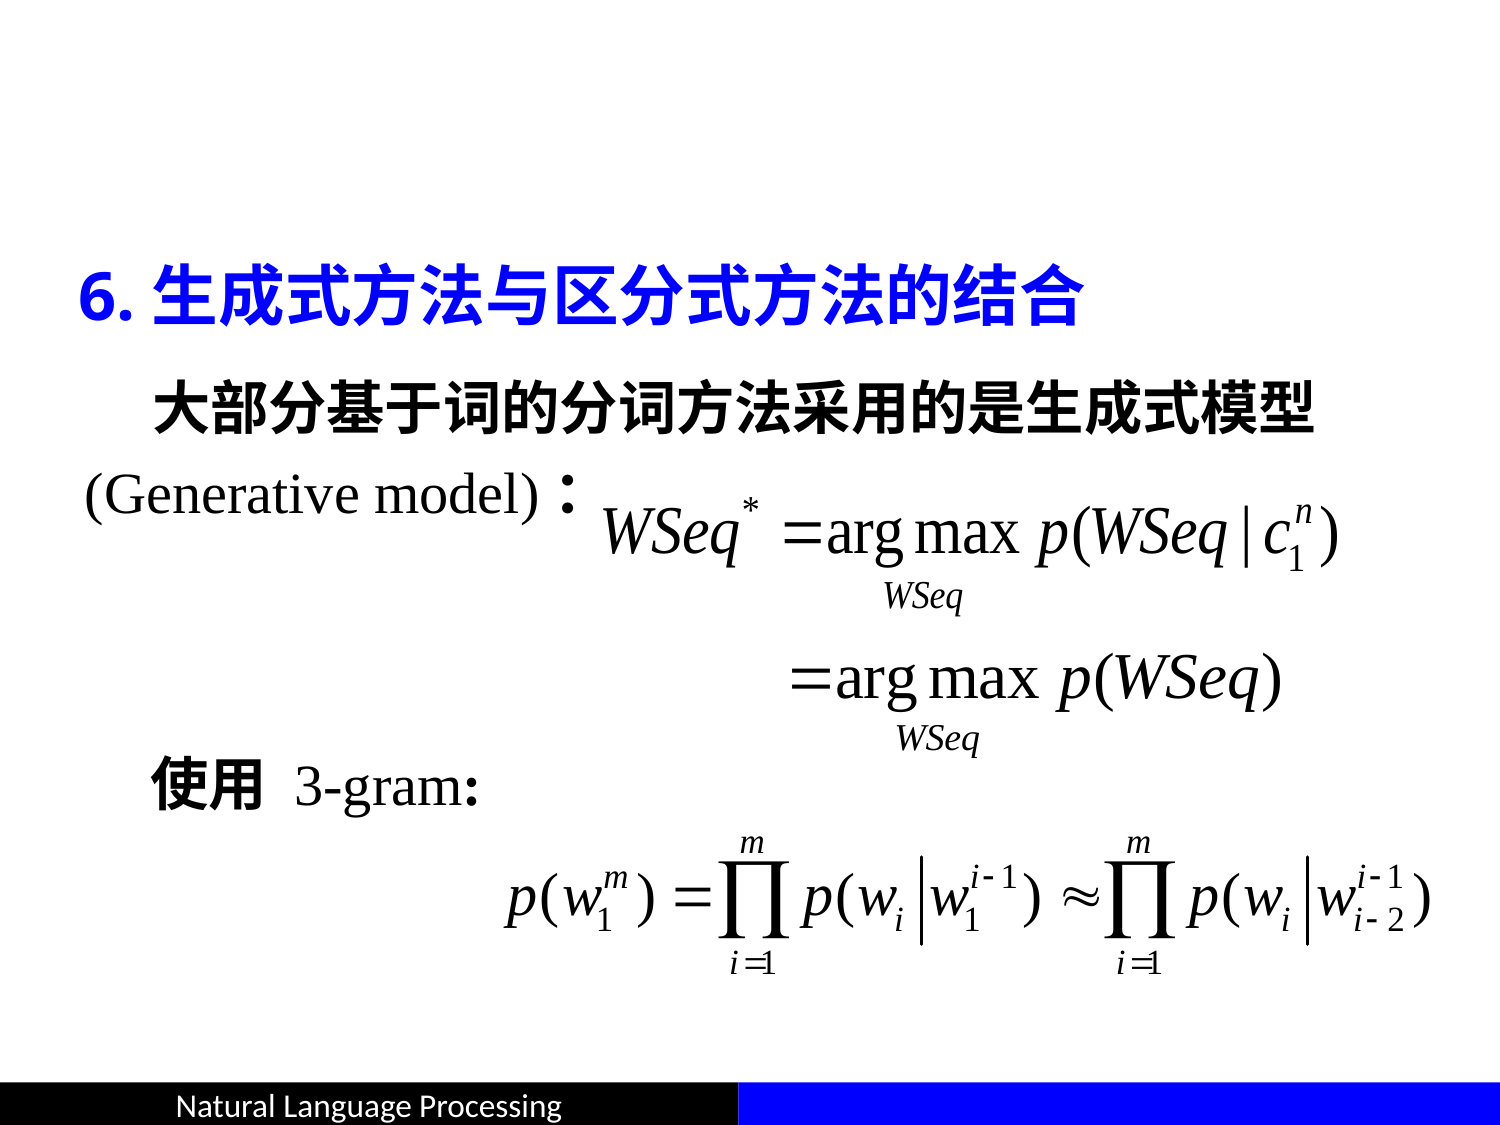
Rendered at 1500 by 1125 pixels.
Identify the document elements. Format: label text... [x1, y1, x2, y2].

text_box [596, 479, 1353, 634]
text_box 大部分基于词的分词方法采用的是生成式模型 (Generative model)： [70, 349, 1465, 533]
text_box 6.生成式方法与区分式方法的结合 [63, 246, 1412, 341]
text_box 使用 3-gram: [135, 739, 581, 825]
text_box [775, 633, 1294, 776]
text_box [489, 810, 1445, 988]
